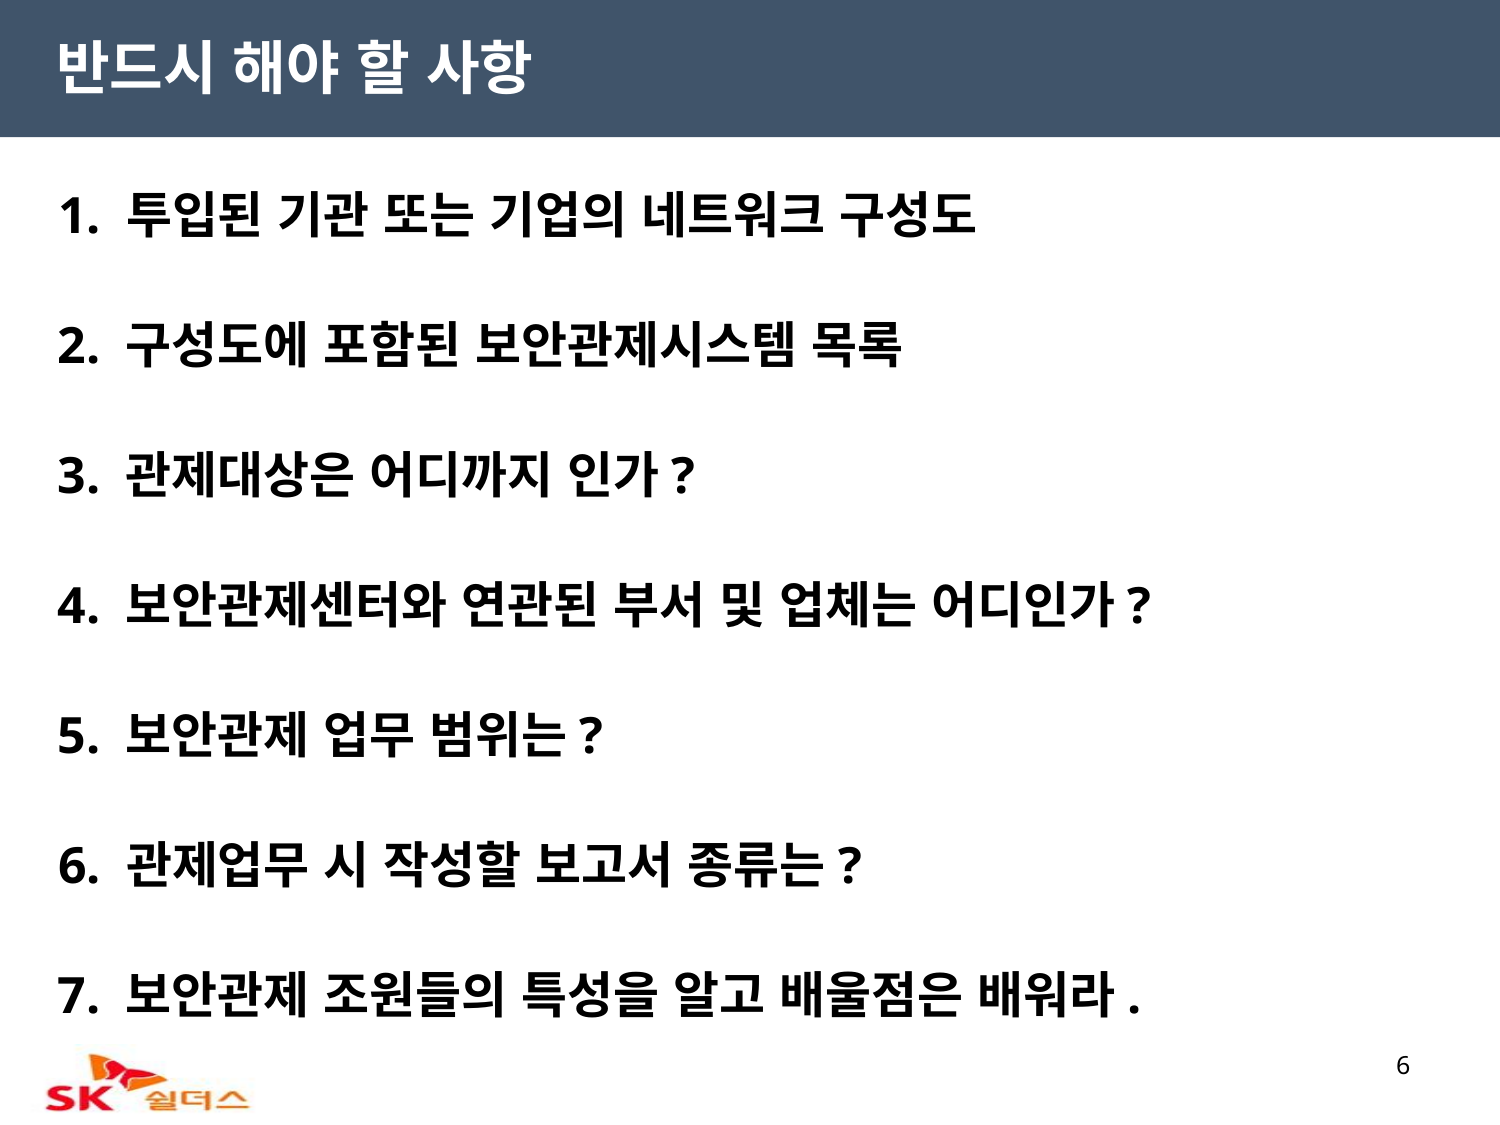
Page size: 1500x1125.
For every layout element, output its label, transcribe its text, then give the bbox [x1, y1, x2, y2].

text_box 7. 보안관제 조원들의 특성을 알고 배울점은 배워라. [41, 950, 1460, 1037]
text_box 반드시 해야 할 사항 [39, 17, 752, 116]
slide_number 6 [1074, 1042, 1425, 1103]
picture [17, 1044, 267, 1121]
text_box 3. 관제대상은 어디까지 인가? [41, 430, 1460, 517]
text_box 5. 보안관제 업무 범위는? [41, 690, 1460, 777]
text_box 1. 투입된 기관 또는 기업의 네트워크 구성도 [42, 171, 1461, 257]
text_box 2. 구성도에 포함된 보안관제시스템 목록 [41, 301, 1460, 387]
text_box 4. 보안관제센터와 연관된 부서 및 업체는 어디인가? [41, 560, 1460, 647]
text_box 6. 관제업무 시 작성할 보고서 종류는? [42, 820, 1461, 907]
